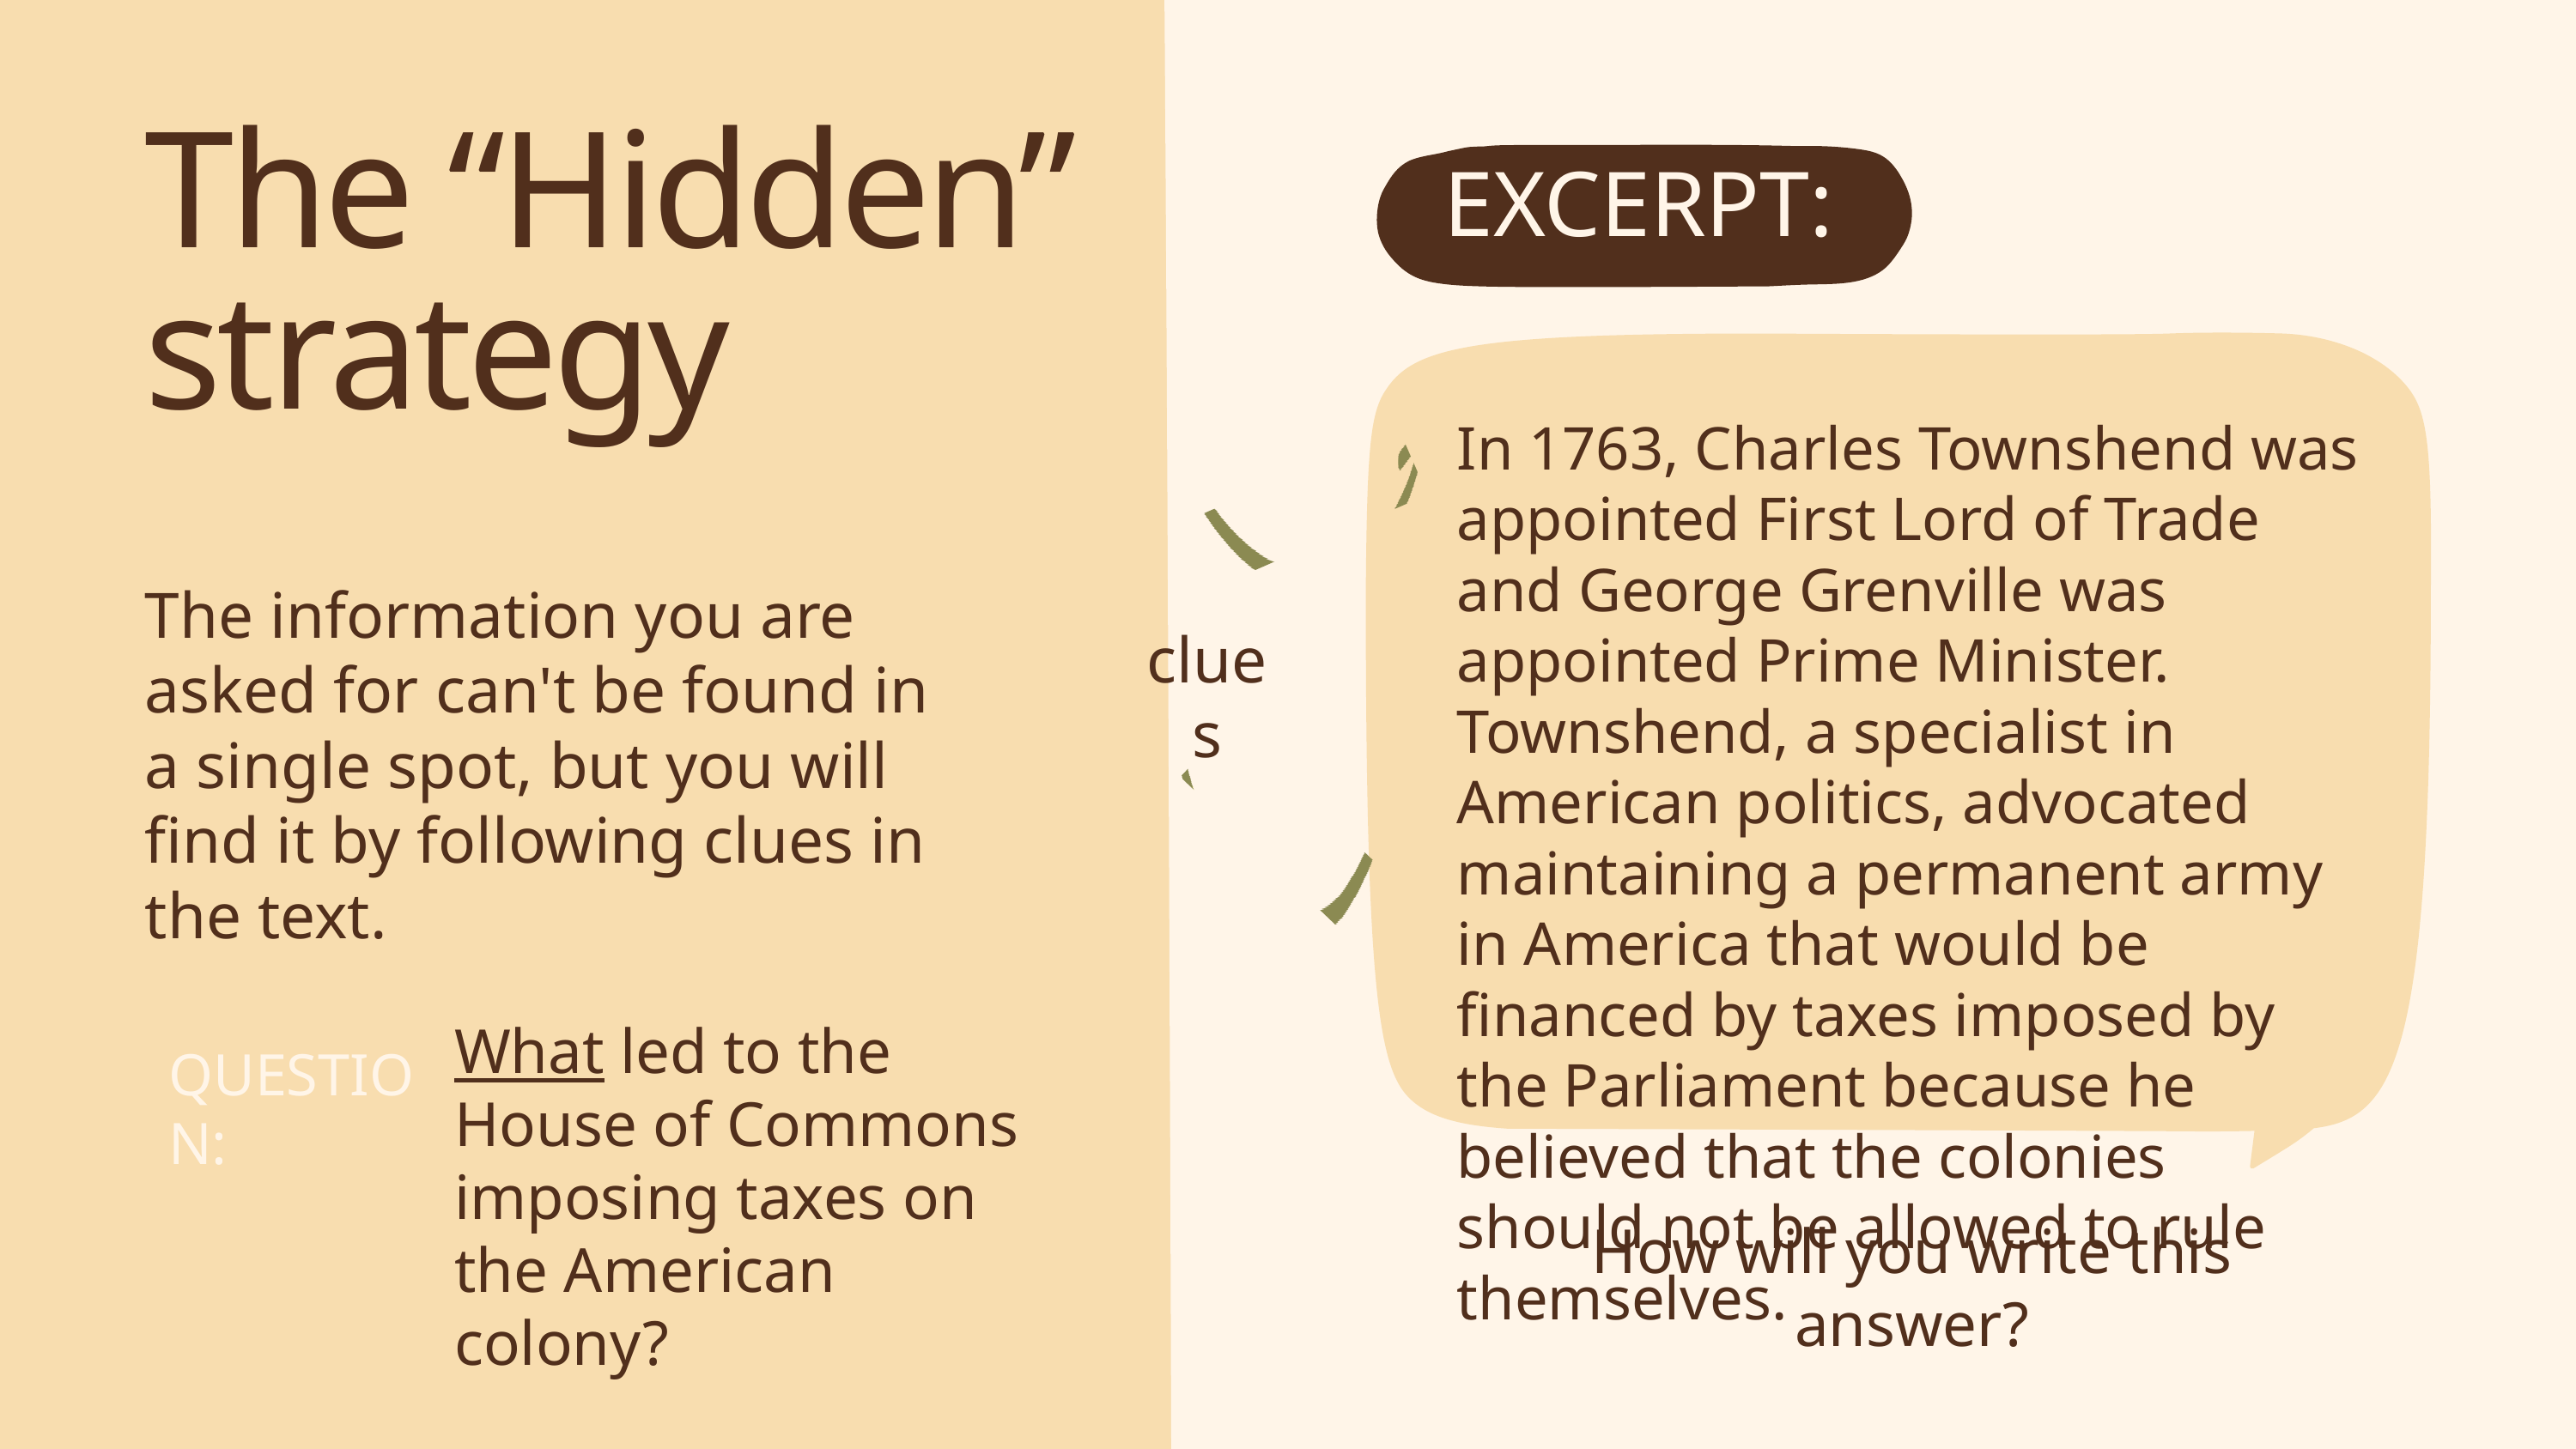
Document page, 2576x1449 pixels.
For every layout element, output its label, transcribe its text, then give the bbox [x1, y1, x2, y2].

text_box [1365, 332, 2432, 1169]
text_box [1140, 0, 2576, 1449]
text_box QUESTION: [167, 1038, 432, 1176]
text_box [1376, 144, 1912, 288]
text_box What led to the House of Commons imposing taxes on the American colony? [454, 1012, 1049, 1378]
text_box The information you are asked for can't be found in a single spot, but you will find it by following clues in the text. [144, 575, 956, 951]
text_box The “Hidden” strategy [144, 118, 1082, 441]
